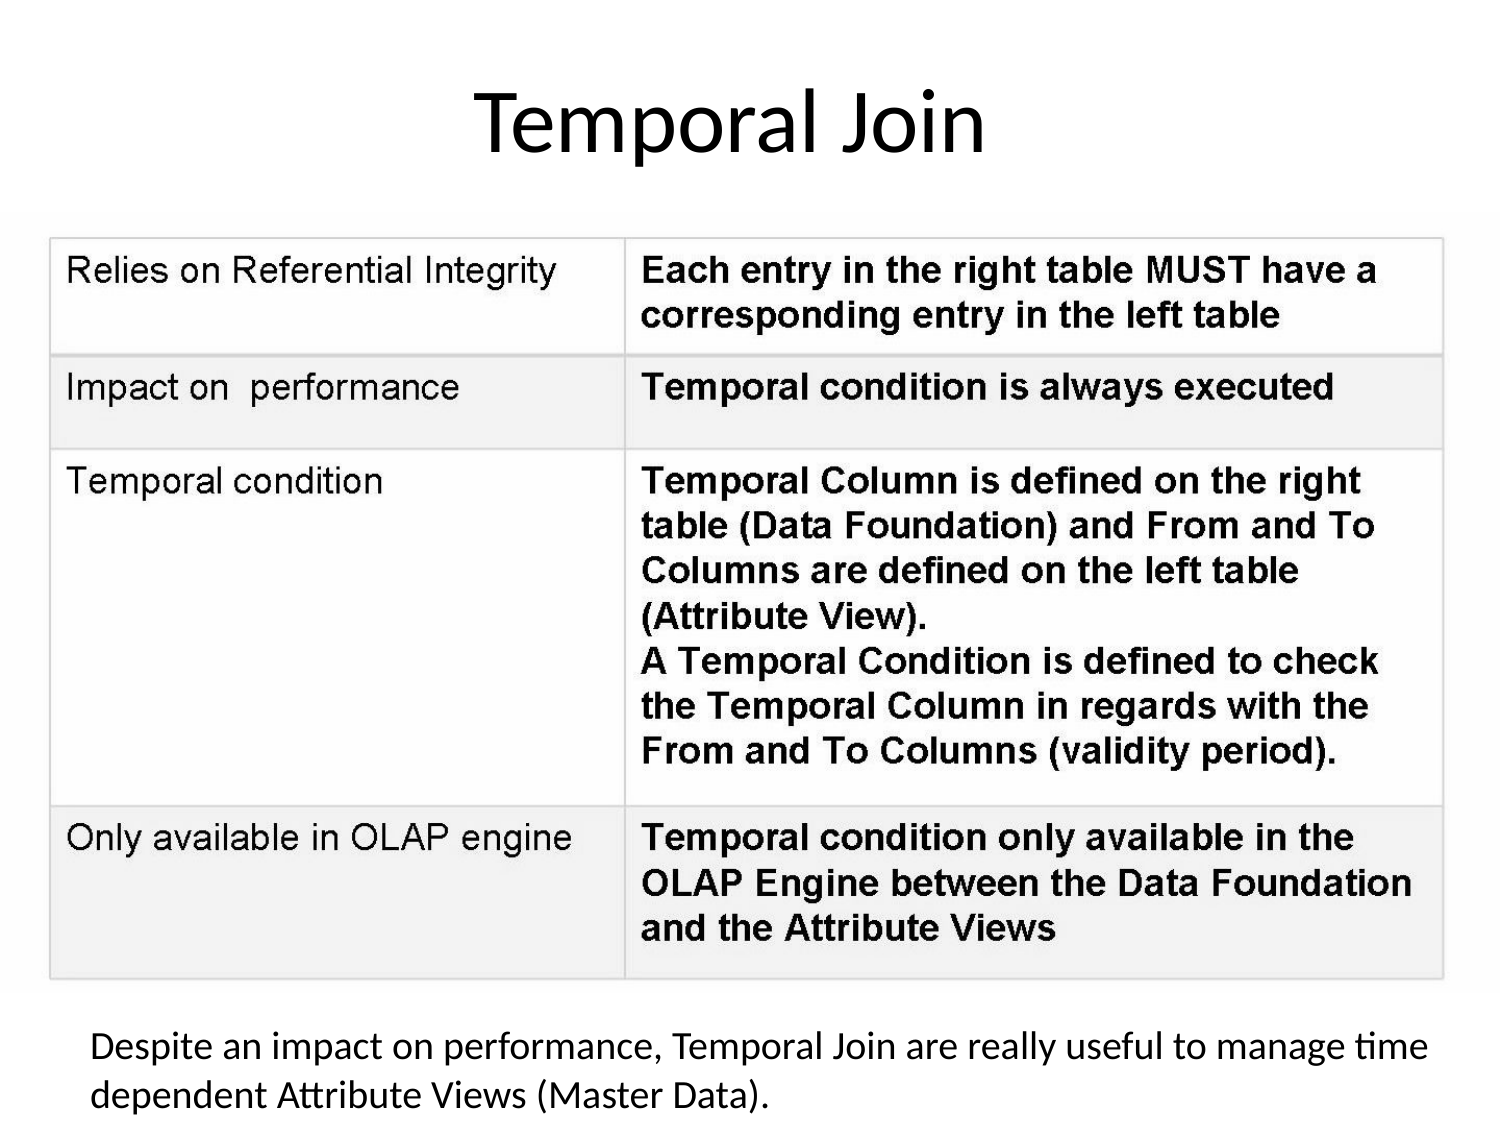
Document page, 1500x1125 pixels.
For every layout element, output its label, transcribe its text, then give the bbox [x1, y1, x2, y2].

list Despite an impact on performance, Temporal Join are really useful to manage time dependent Attribute Views (Master Data). [75, 1012, 1463, 1125]
picture [0, 212, 1500, 993]
title Temporal Join [75, 45, 1388, 188]
